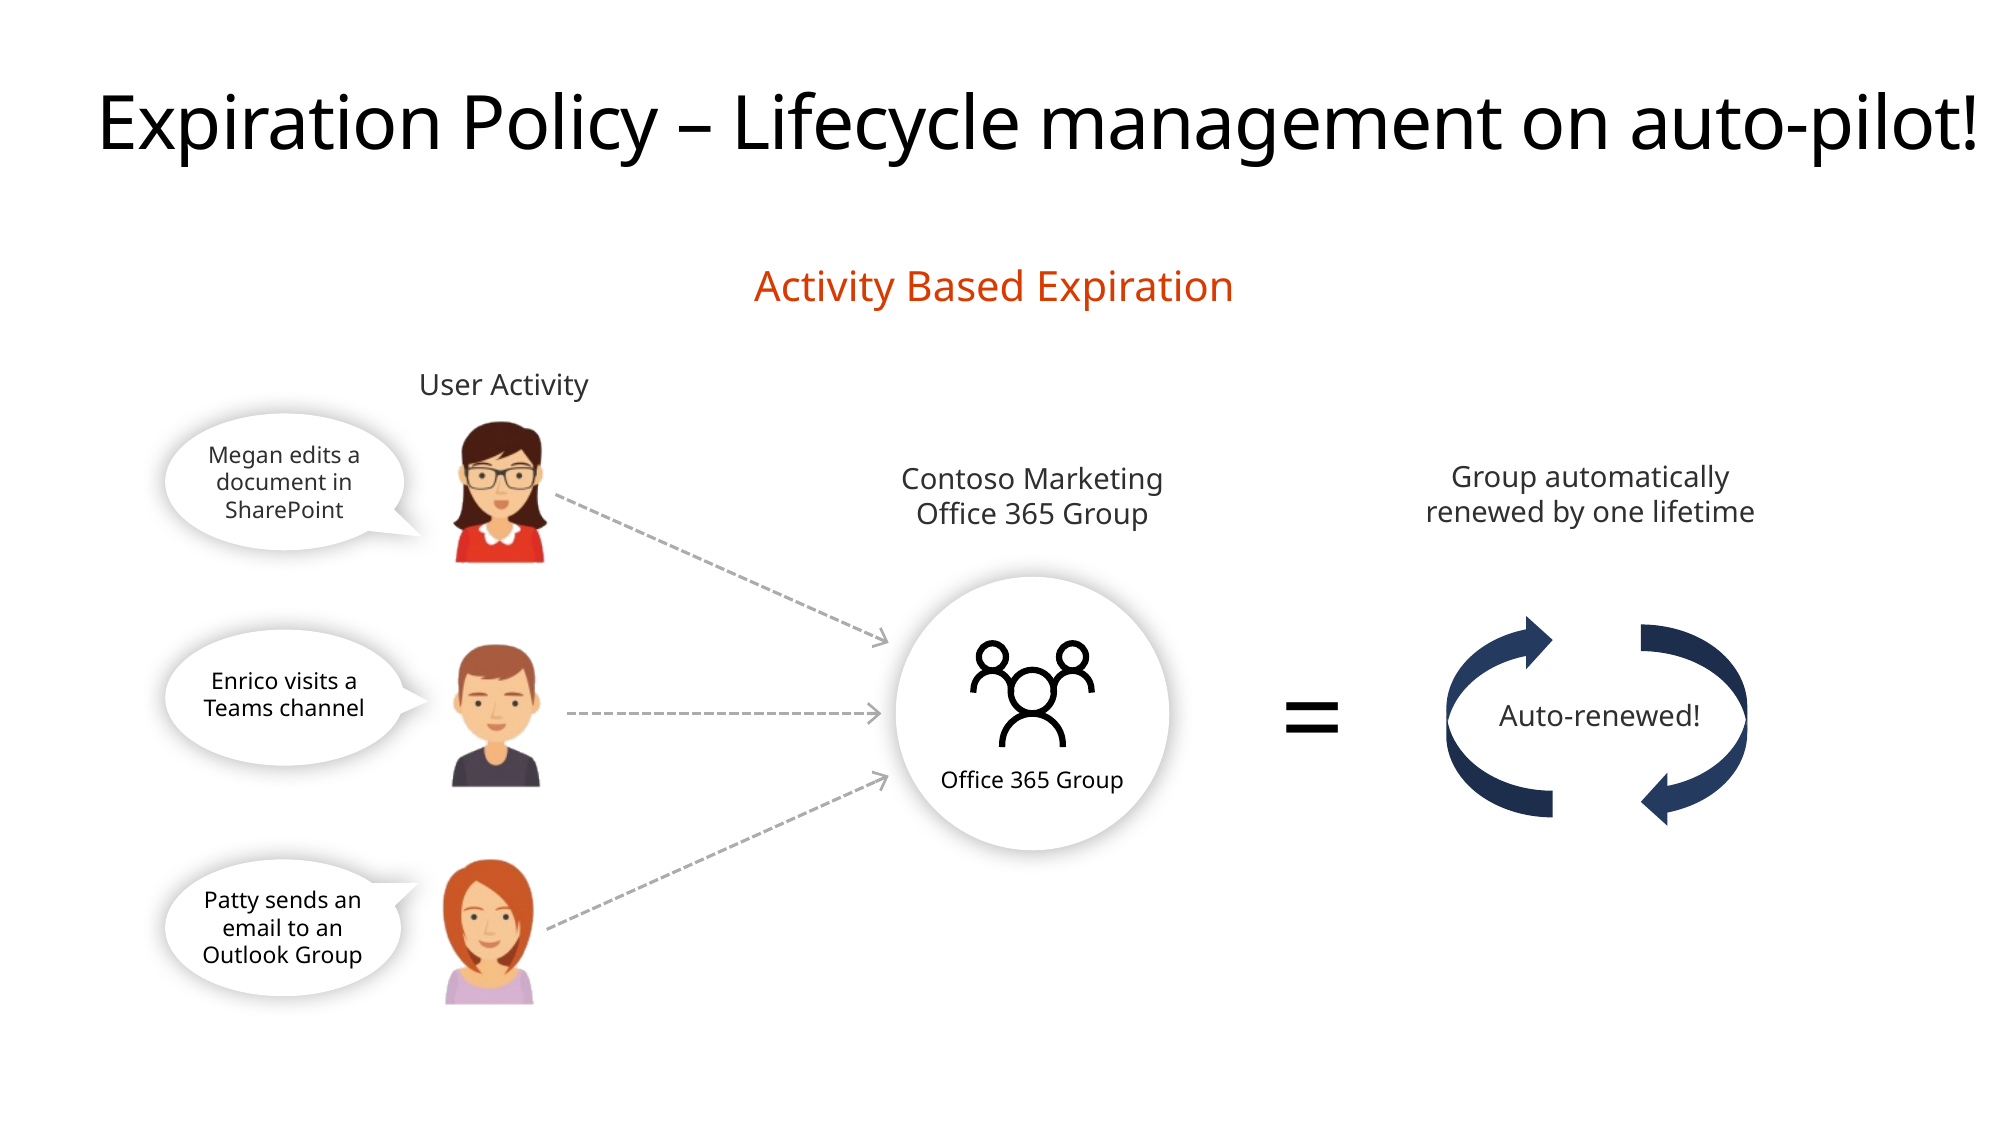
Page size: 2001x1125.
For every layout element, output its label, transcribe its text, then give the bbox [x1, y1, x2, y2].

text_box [164, 775, 889, 1011]
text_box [164, 644, 882, 775]
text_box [164, 365, 889, 644]
text_box Activity Based Expiration [447, 251, 1553, 317]
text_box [895, 460, 1170, 851]
title Expiration Policy – Lifecycle management on auto-pilot! [96, 75, 2000, 166]
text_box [1246, 458, 1767, 829]
